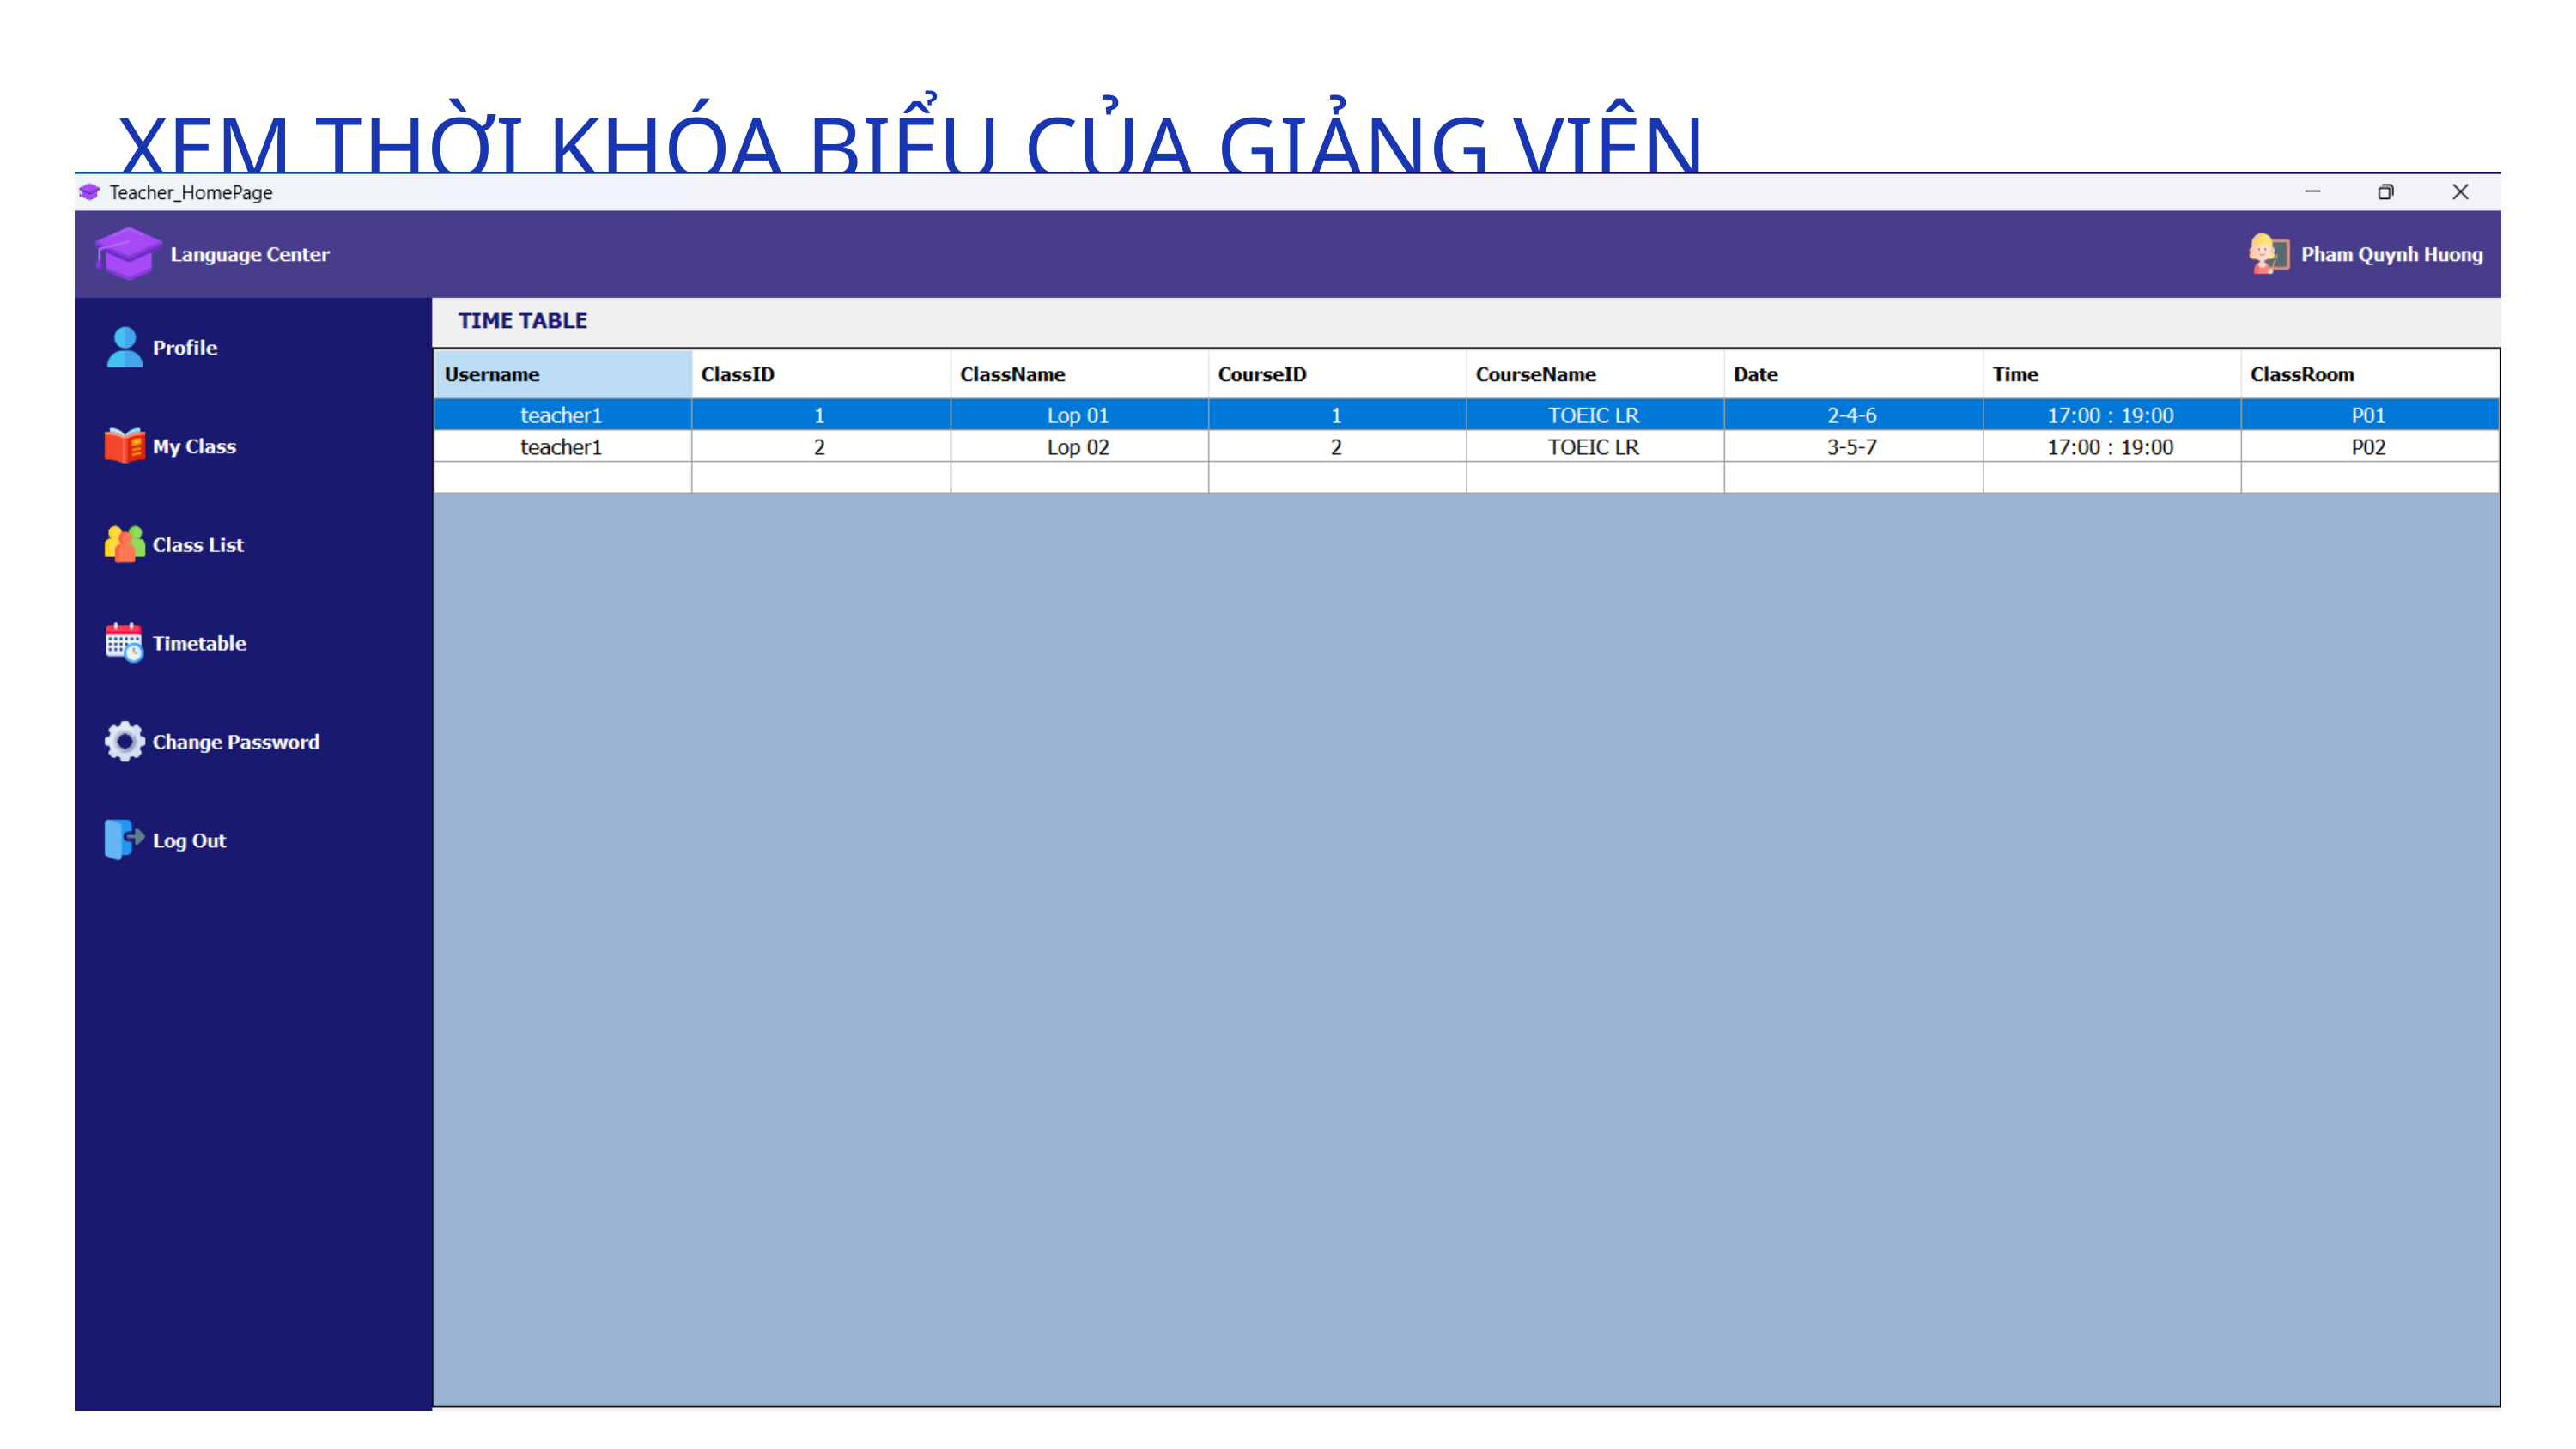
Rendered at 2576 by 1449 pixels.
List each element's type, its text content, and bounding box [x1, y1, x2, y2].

picture [75, 171, 2501, 1411]
text_box XEM THỜI KHÓA BIỂU CỦA GIẢNG VIÊN [118, 0, 1922, 169]
